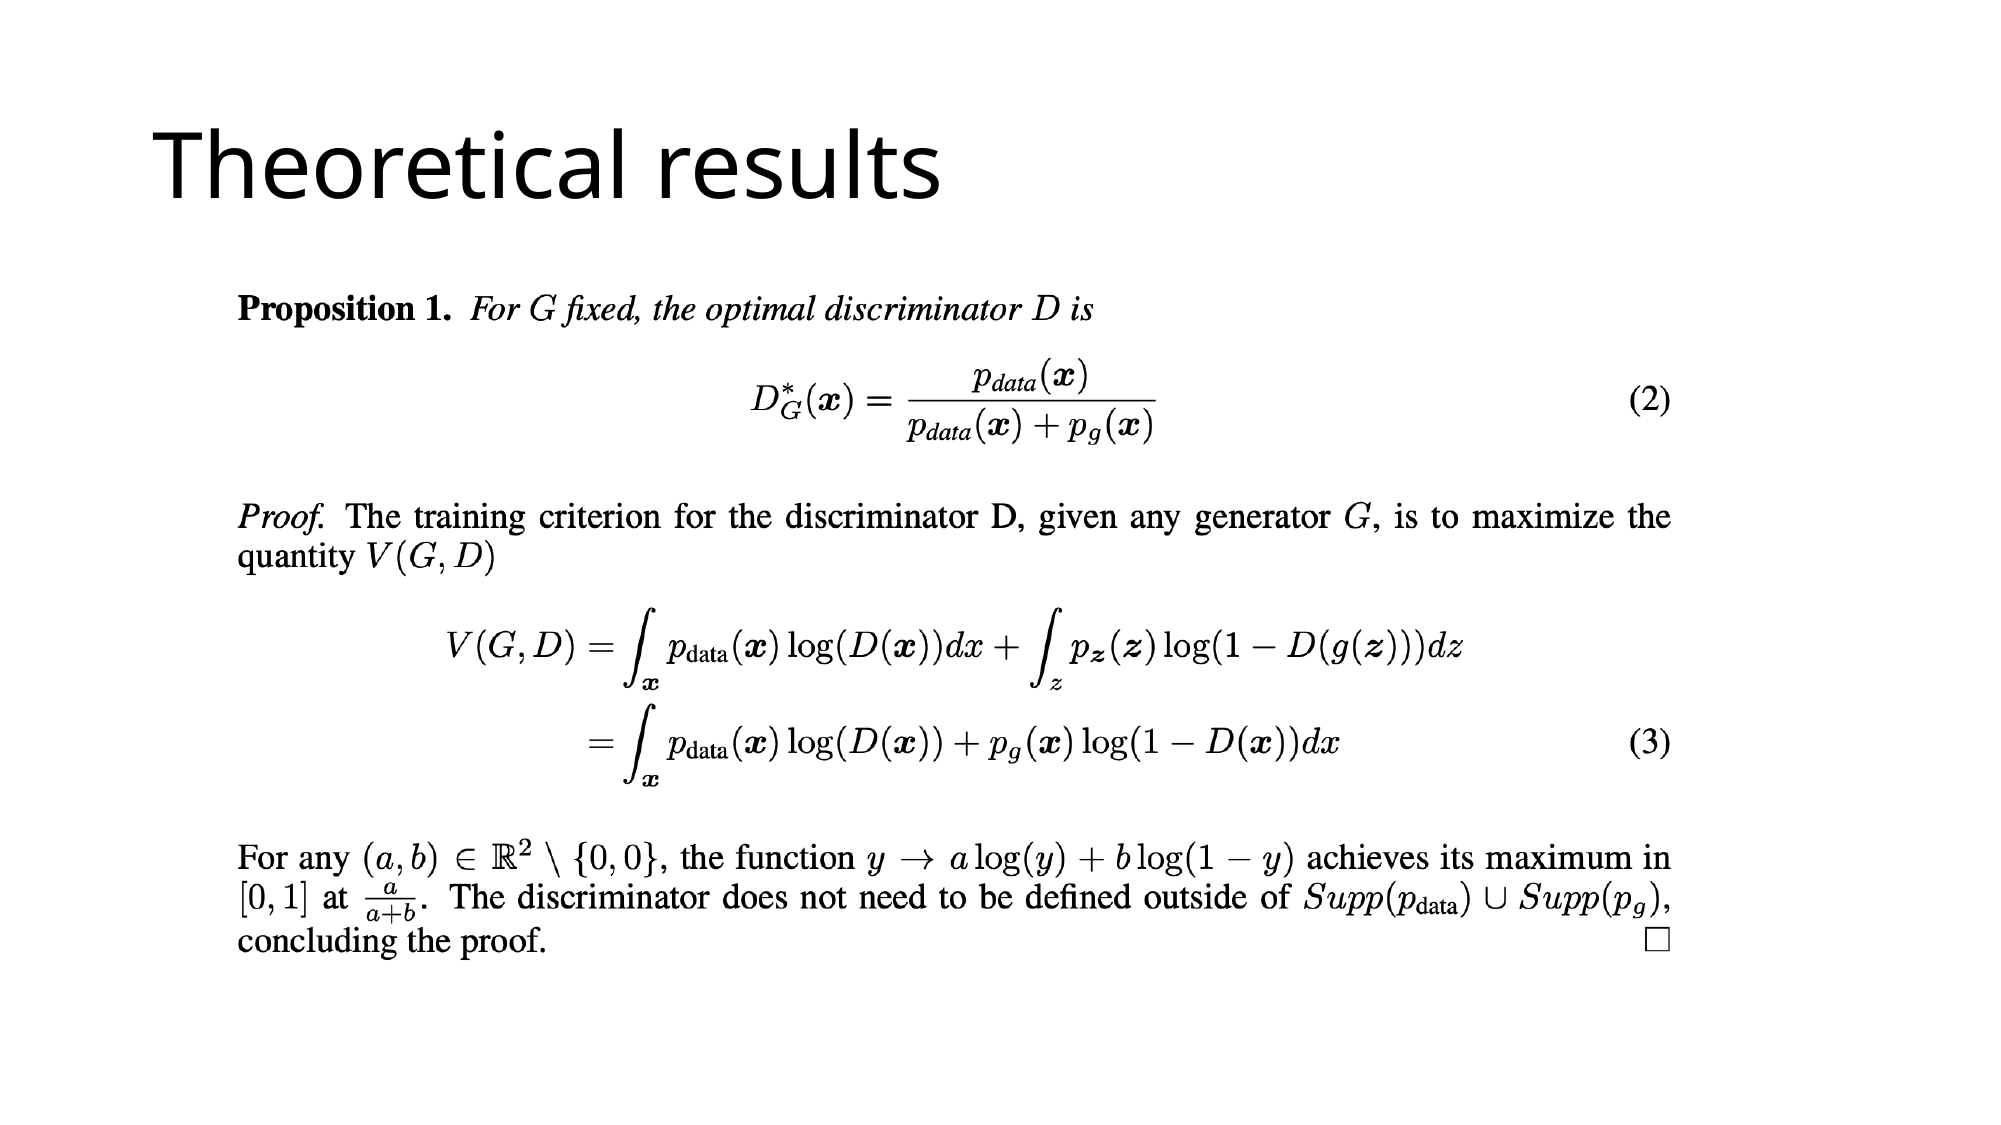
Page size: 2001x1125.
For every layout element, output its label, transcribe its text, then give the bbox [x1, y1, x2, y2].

title Theoretical results [137, 59, 1863, 278]
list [211, 277, 1728, 992]
